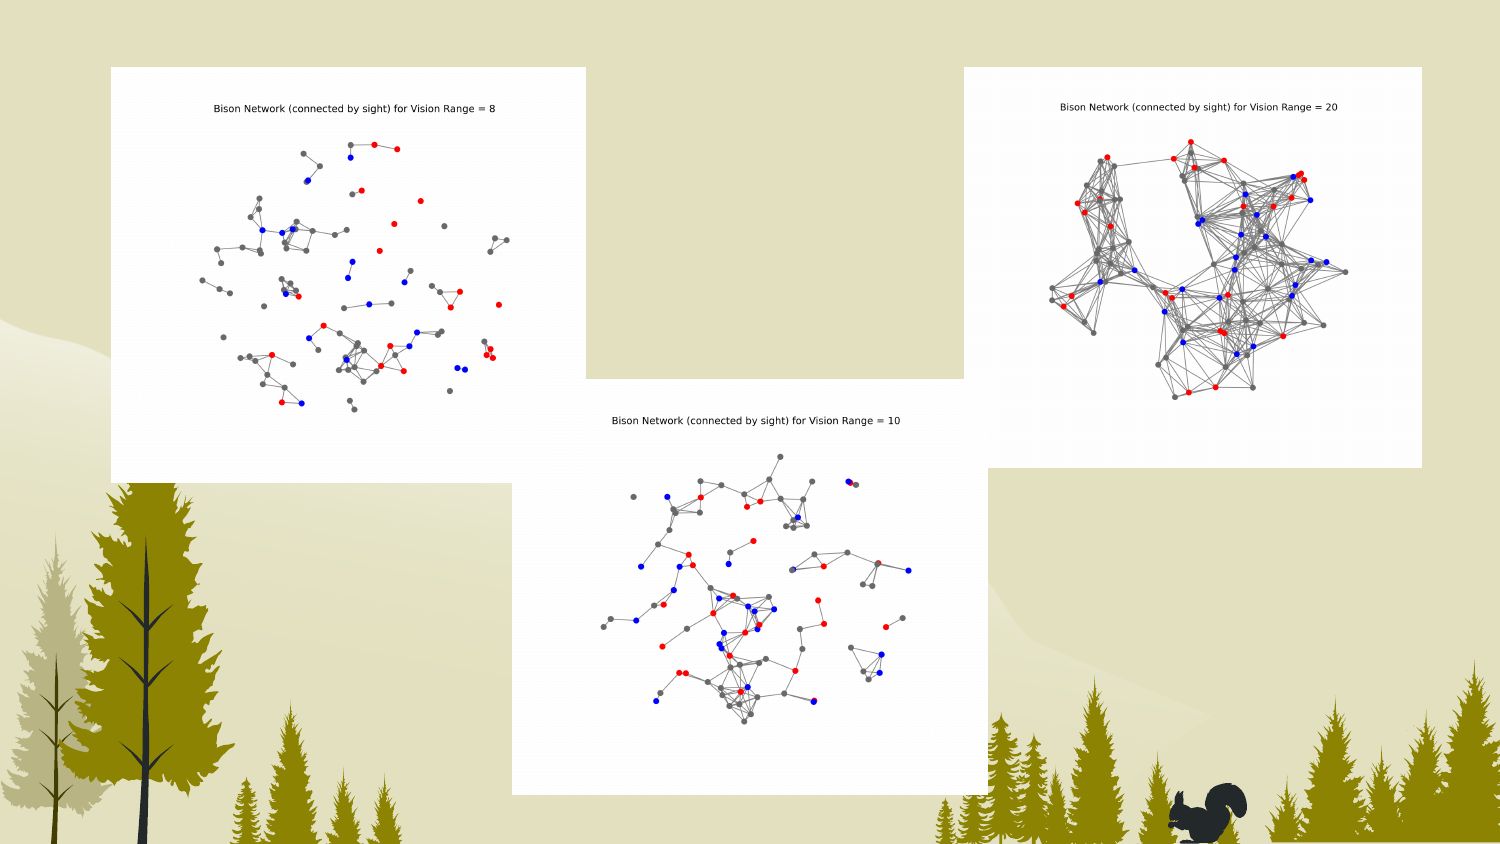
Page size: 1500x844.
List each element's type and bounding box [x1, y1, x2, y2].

picture [0, 67, 1422, 844]
picture [979, 812, 994, 816]
picture [91, 724, 100, 732]
picture [1068, 819, 1077, 825]
picture [1009, 772, 1029, 779]
picture [80, 654, 109, 672]
picture [101, 781, 111, 785]
picture [1172, 828, 1192, 844]
picture [1040, 795, 1051, 803]
picture [1003, 836, 1031, 844]
picture [979, 799, 995, 808]
picture [57, 779, 141, 844]
picture [983, 835, 999, 844]
picture [1018, 806, 1026, 812]
picture [82, 646, 90, 653]
picture [86, 685, 101, 691]
picture [989, 746, 997, 751]
picture [1015, 783, 1029, 791]
